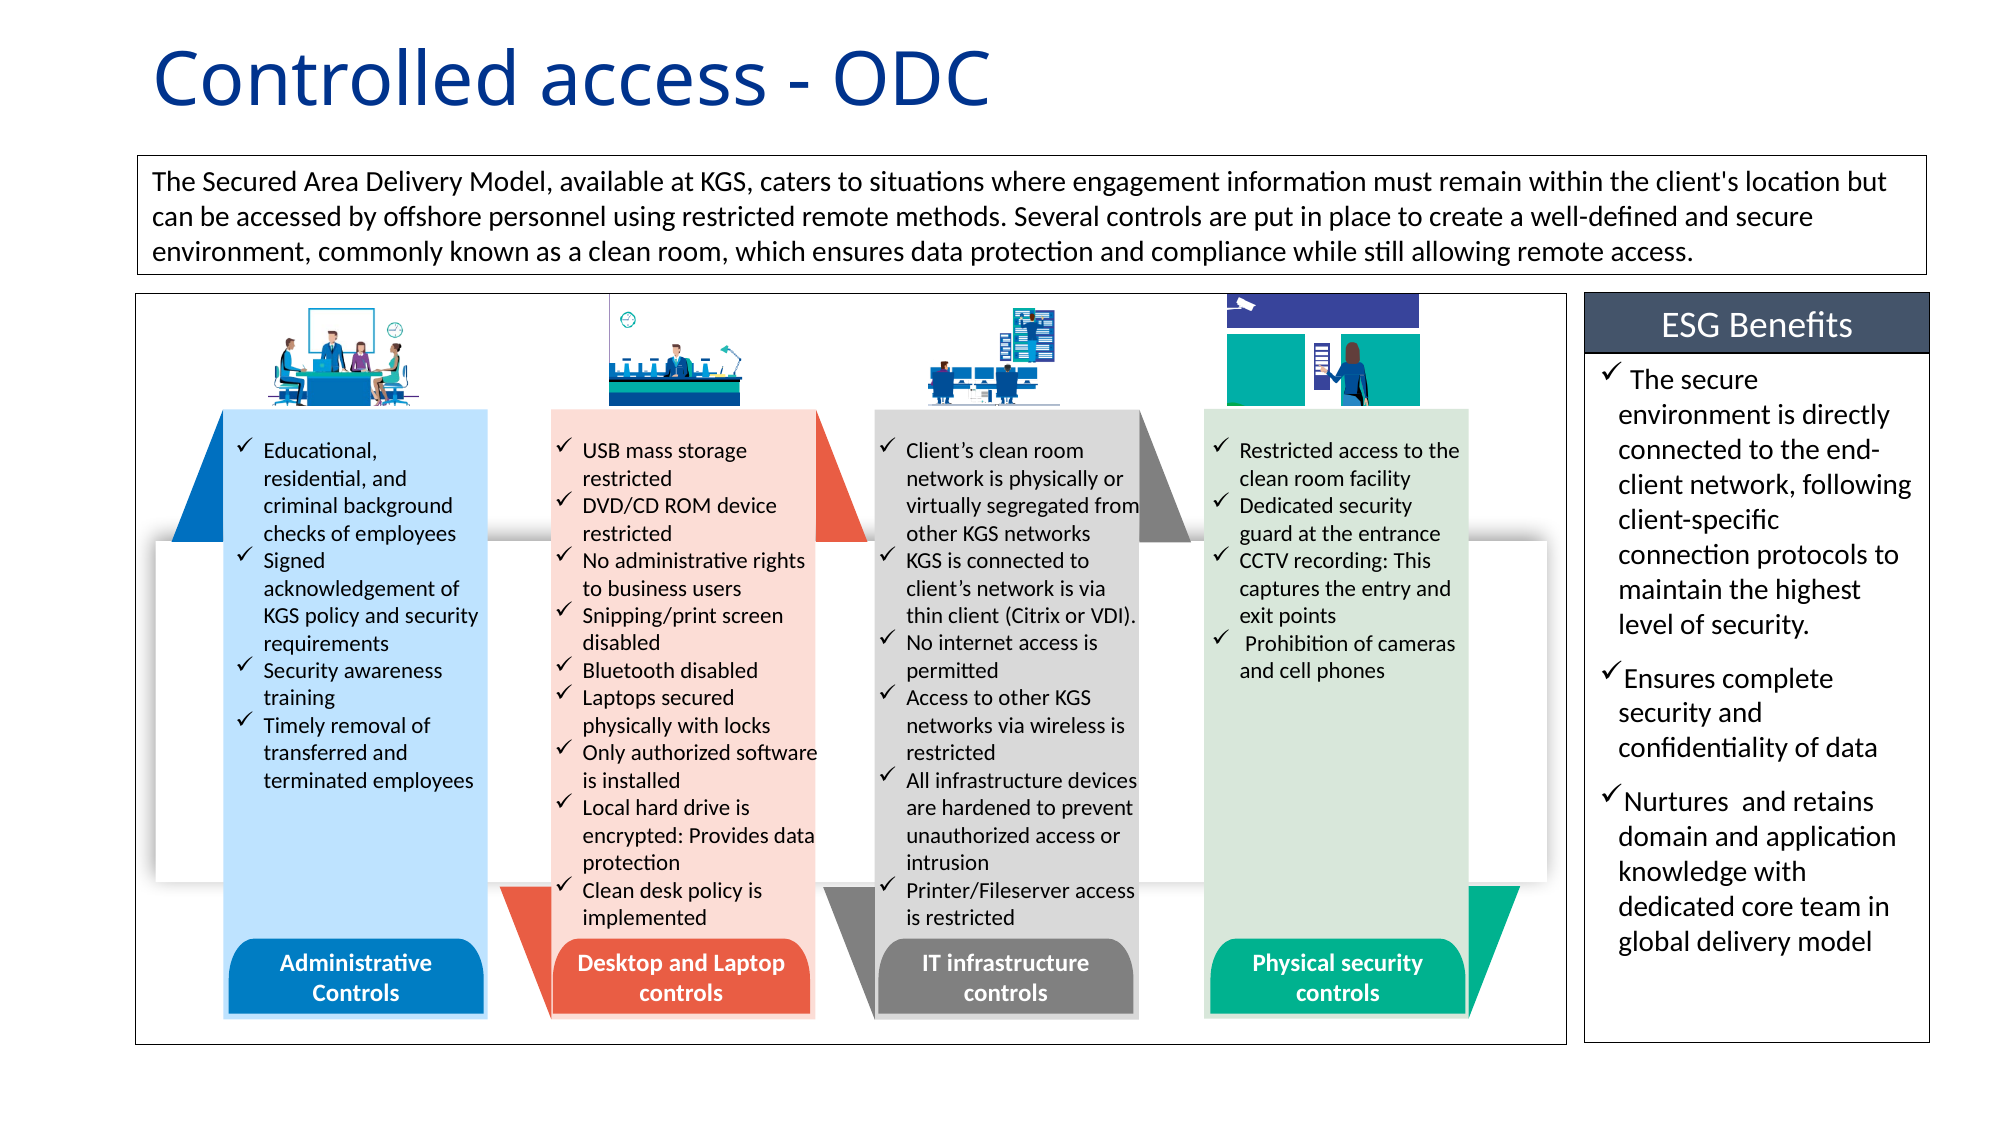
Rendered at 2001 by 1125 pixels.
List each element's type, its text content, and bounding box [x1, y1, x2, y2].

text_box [1204, 408, 1521, 1019]
text_box [135, 293, 1567, 1045]
picture [1227, 293, 1421, 406]
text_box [499, 409, 823, 1020]
title Controlled access - ODC [137, 32, 1863, 131]
text_box The Secured Area Delivery Model, available at KGS, caters to situations where engagement information must remain within the client's location but can be accessed by offshore personnel using restricted remote methods. Several controls are put in place to create a well-defined and secure environment, commonly known as a clean room, which ensures data protection and compliance while still allowing remote access. [137, 155, 1927, 275]
text_box The secure environment is directly connected to the end-client network, following client-specific connection protocols to maintain the highest level of security. Ensures complete security and confidentiality of data Nurtures and retains domain and application knowledge with dedicated core team in global delivery model [1584, 353, 1930, 1043]
text_box ESG Benefits [1584, 292, 1930, 353]
picture [268, 293, 419, 406]
picture [609, 293, 744, 406]
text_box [823, 409, 1191, 1020]
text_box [171, 409, 488, 1020]
picture [928, 293, 1060, 406]
